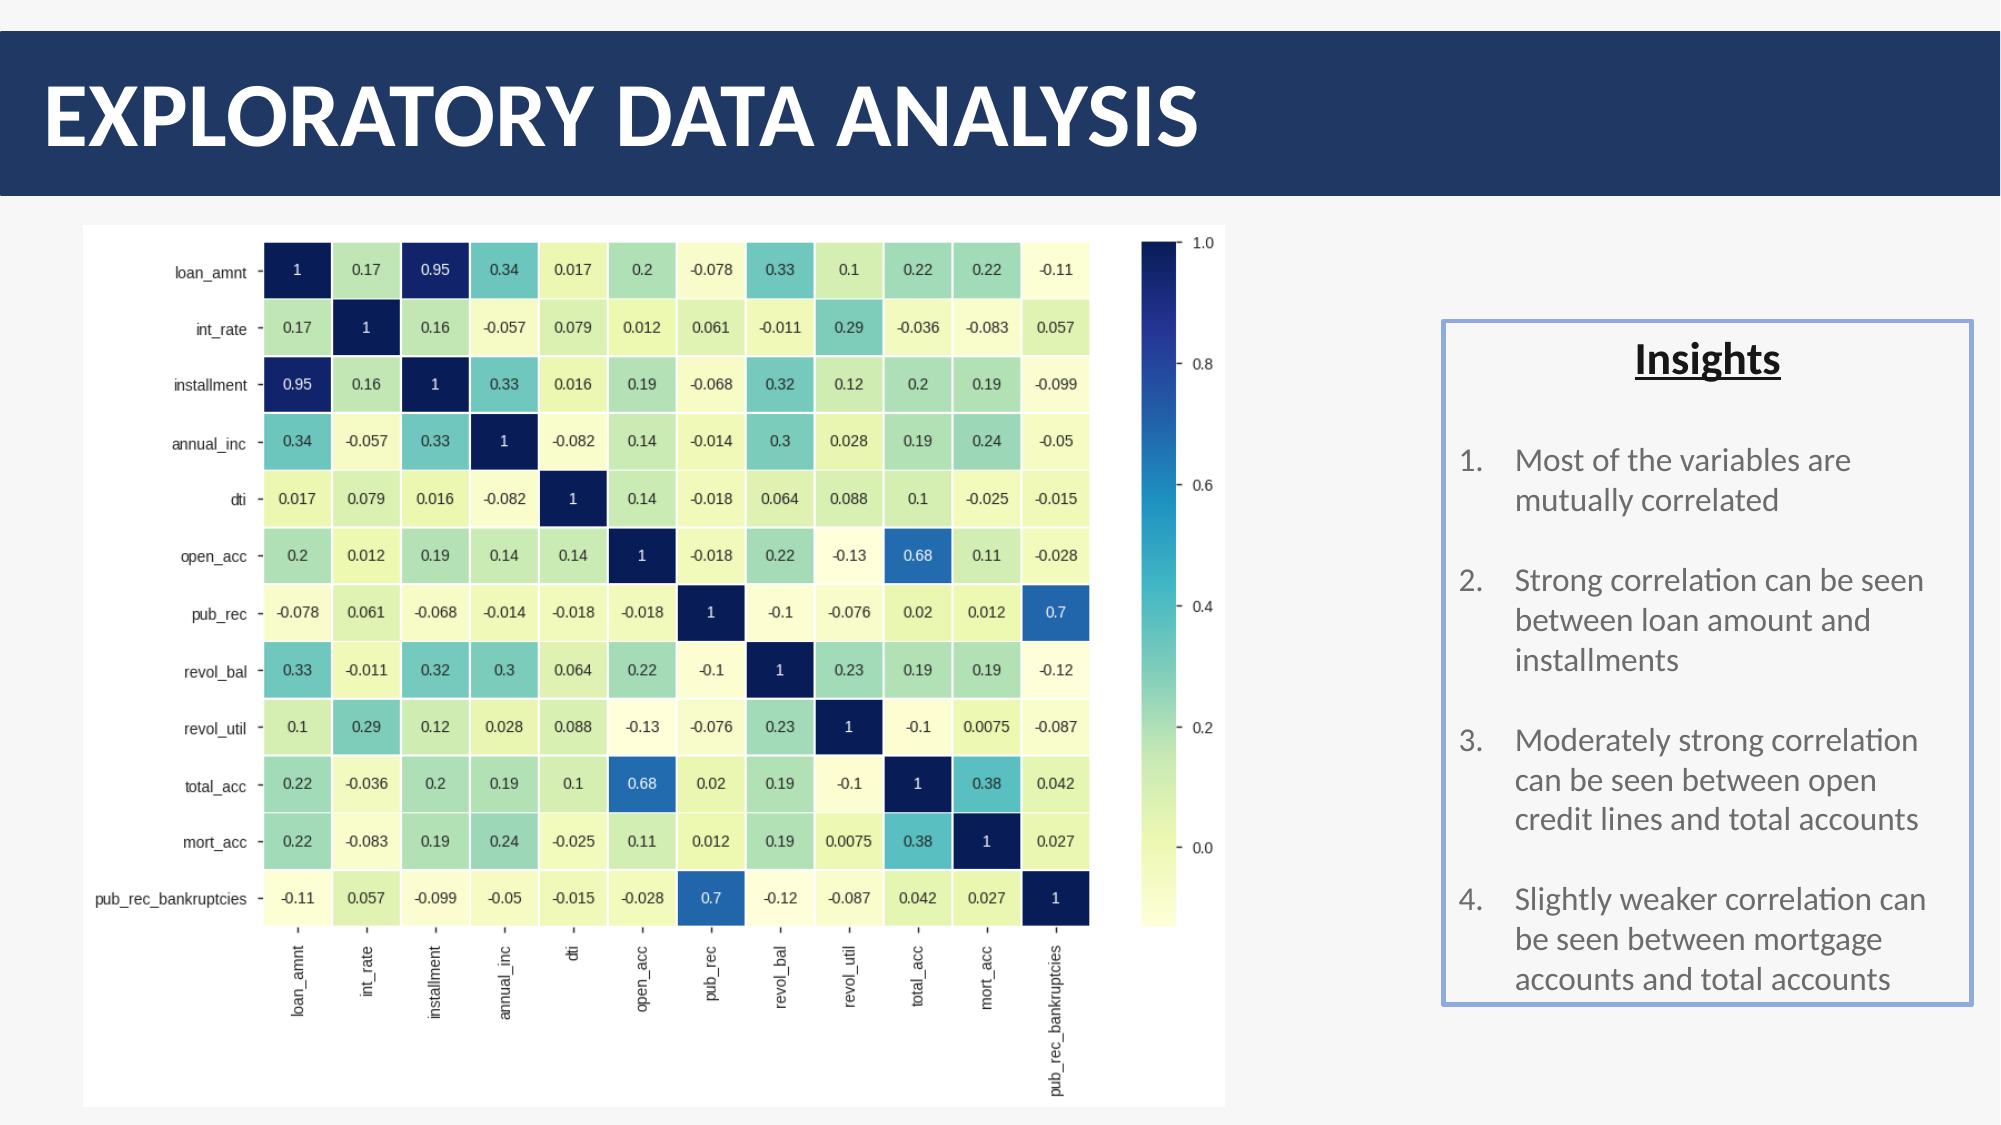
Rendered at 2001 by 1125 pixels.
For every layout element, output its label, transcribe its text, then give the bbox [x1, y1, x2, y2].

picture [0, 0, 2001, 1125]
text_box Exploratory Data Analysis [28, 39, 1972, 173]
text_box Insights Most of the variables are mutually correlated Strong correlation can be seen between loan amount and installments Moderately strong correlation can be seen between open credit lines and total accounts Slightly weaker correlation can be seen between mortgage accounts and total accounts [1443, 320, 1972, 1005]
